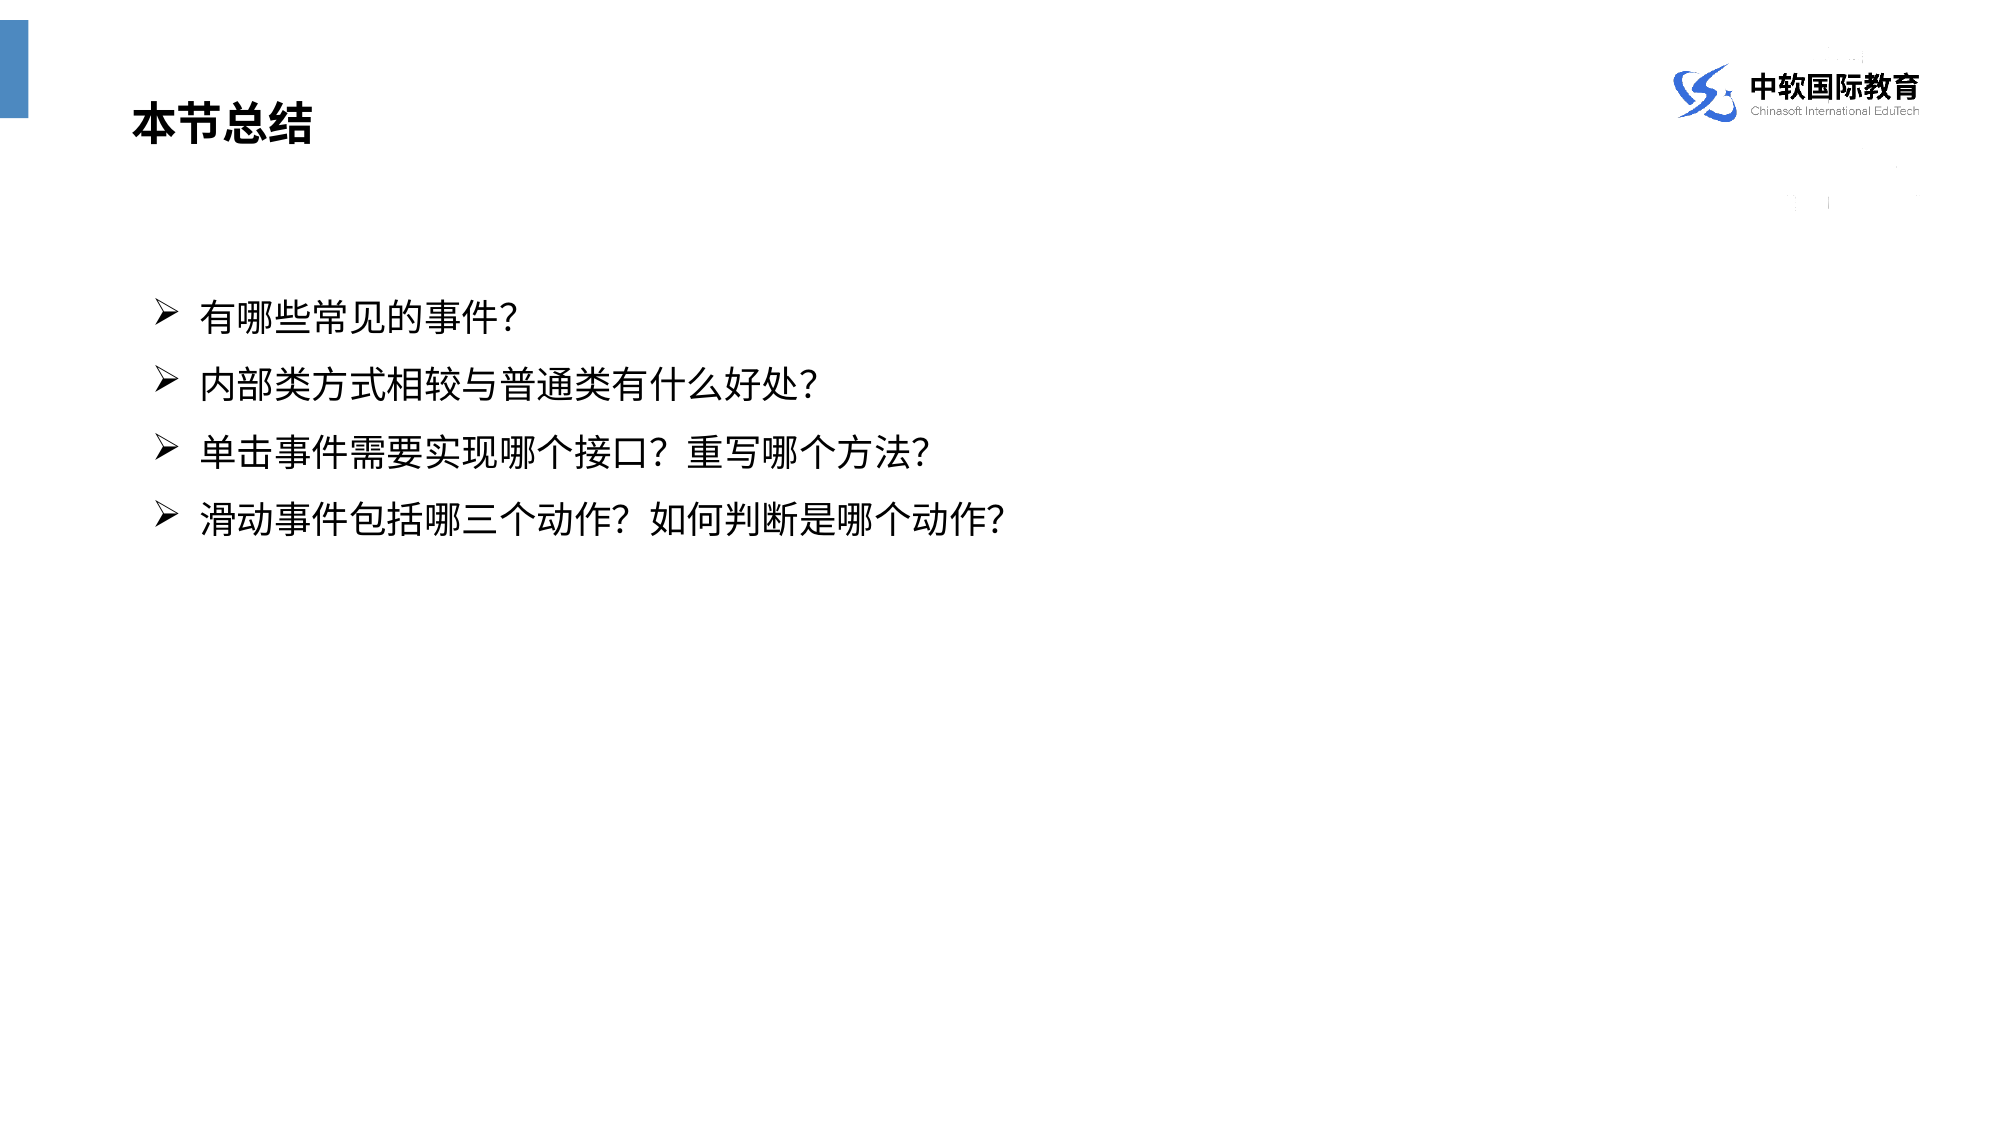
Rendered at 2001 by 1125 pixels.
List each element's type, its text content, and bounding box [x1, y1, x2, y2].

text_box 本节总结 [116, 87, 1117, 157]
text_box 有哪些常见的事件？ 内部类方式相较与普通类有什么好处？ 单击事件需要实现哪个接口？重写哪个方法？ 滑动事件包括哪三个动作？如何判断是哪个动作？ [137, 264, 1519, 549]
picture [1611, 26, 1981, 230]
